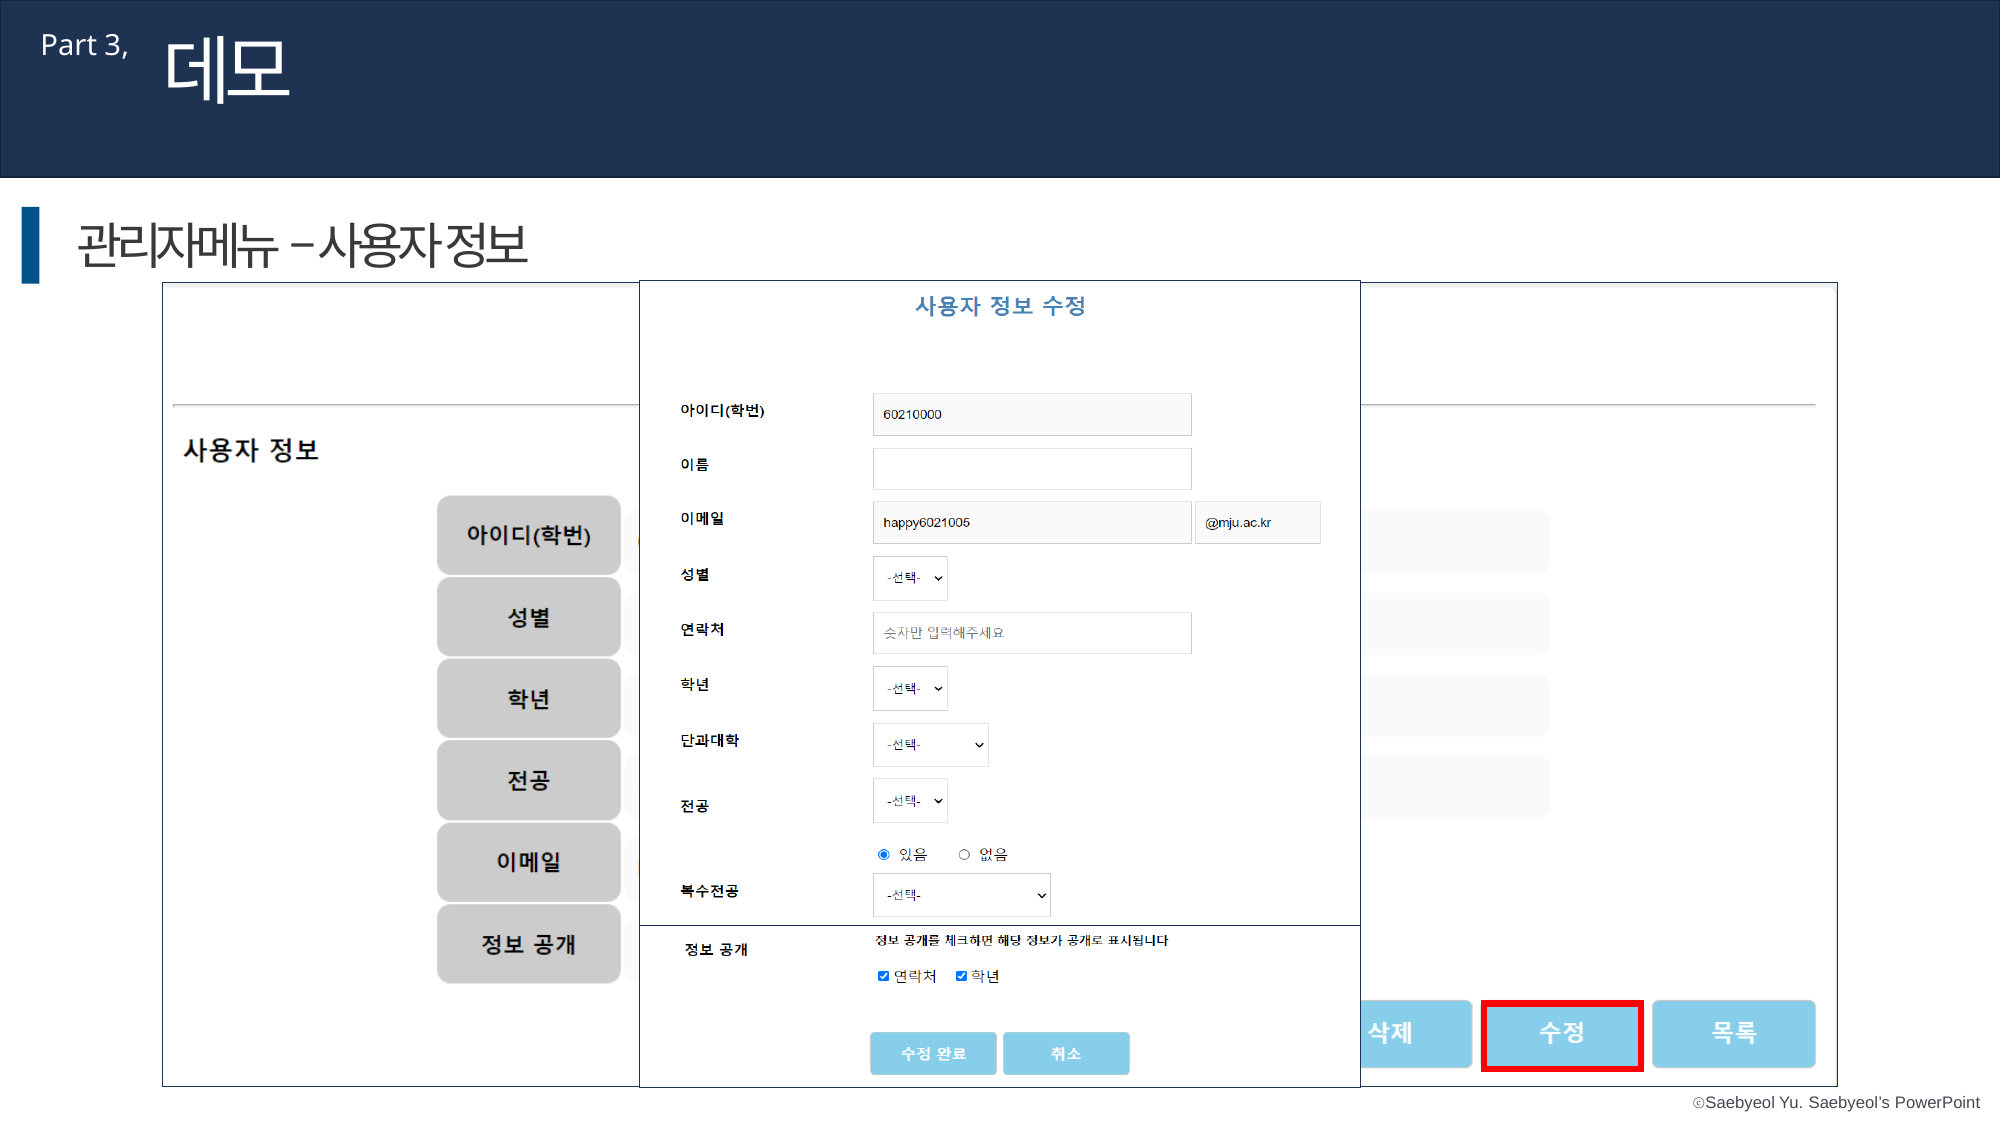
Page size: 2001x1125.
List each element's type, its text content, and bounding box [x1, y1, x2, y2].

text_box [639, 280, 1361, 1088]
text_box [0, 0, 2000, 178]
text_box 관리자메뉴 – 사용자 정보 [61, 207, 546, 283]
text_box [21, 206, 40, 285]
text_box 데모 [147, 16, 309, 122]
picture [1361, 282, 1838, 1087]
text_box Part 3, [25, 19, 152, 69]
picture [162, 282, 639, 1087]
